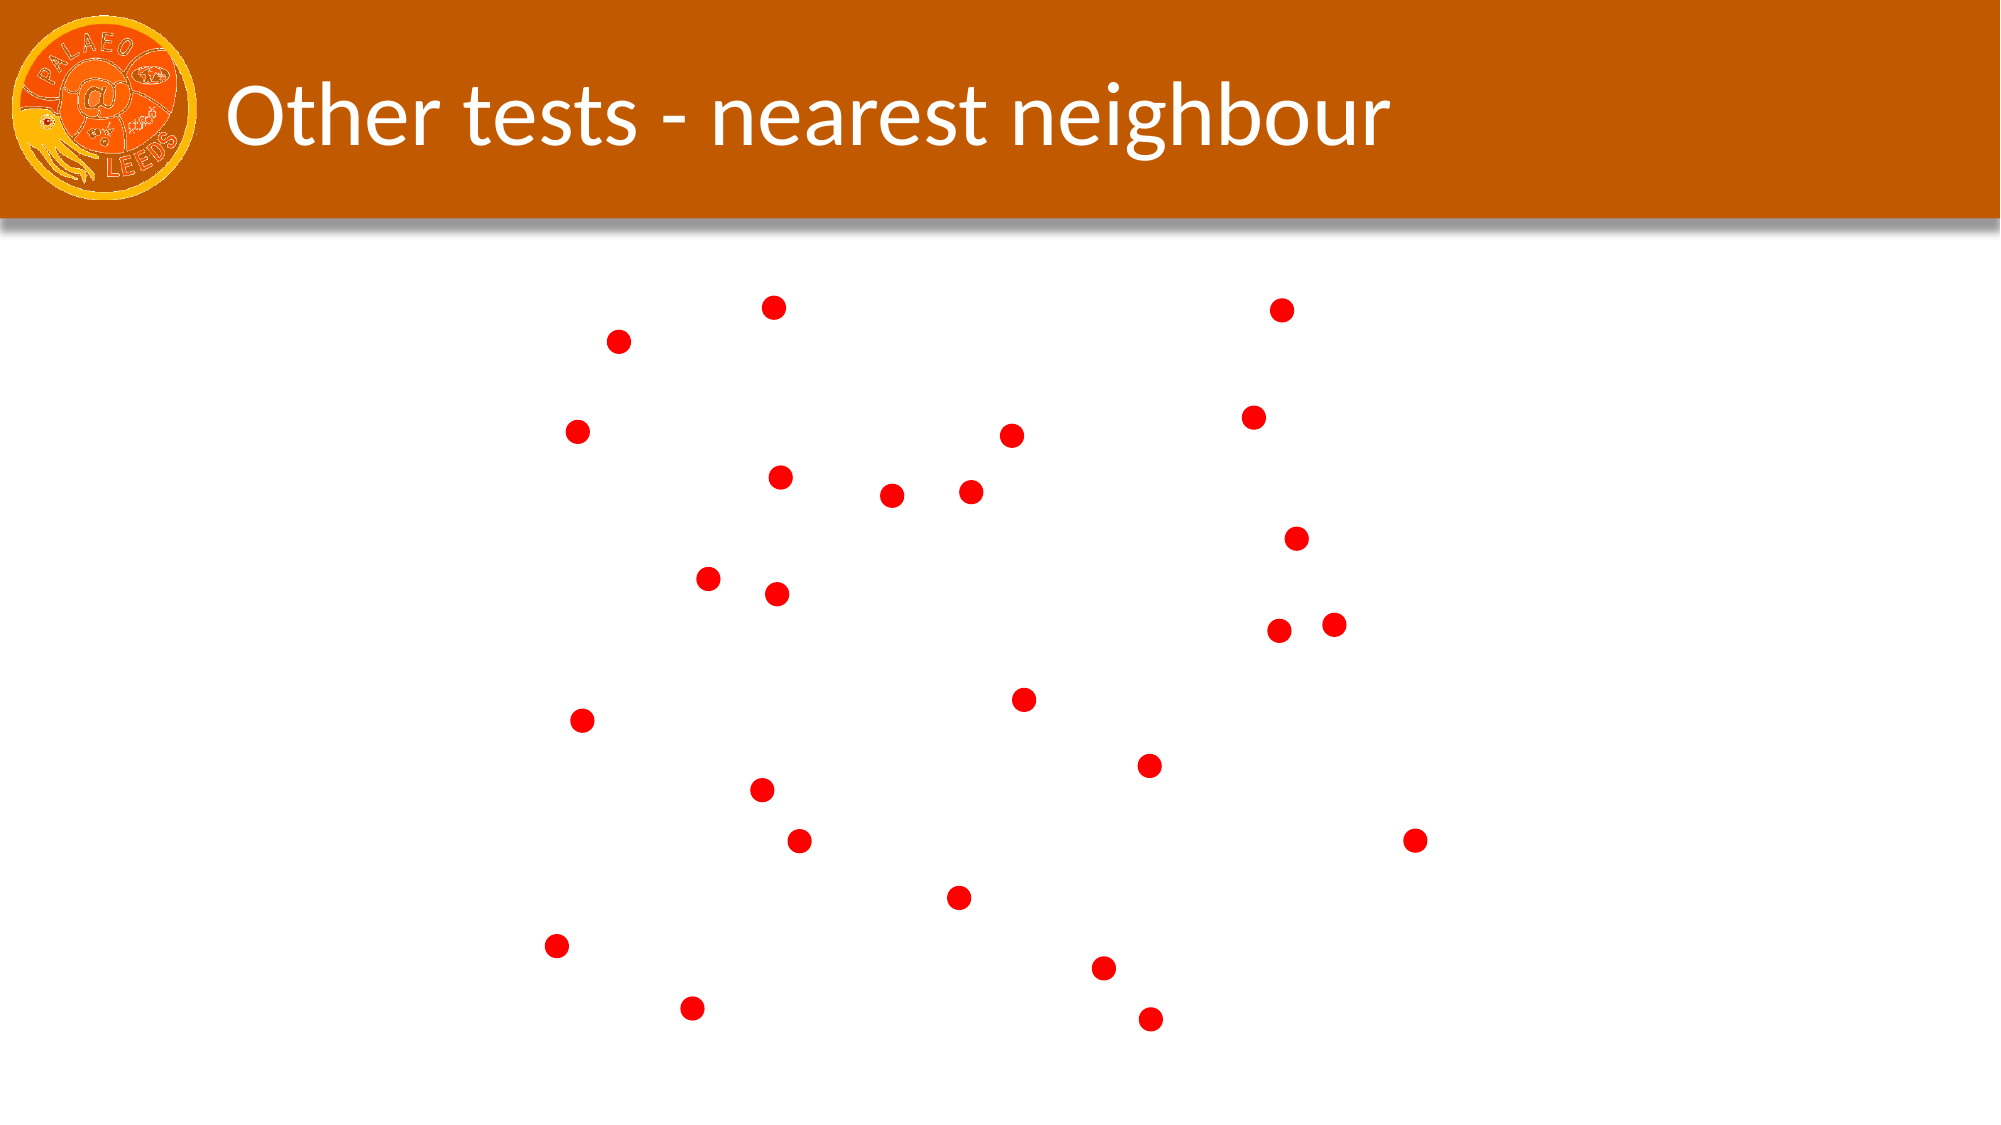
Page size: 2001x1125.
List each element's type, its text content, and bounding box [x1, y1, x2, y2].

text_box [1010, 686, 1038, 714]
text_box [1266, 617, 1293, 644]
text_box [760, 294, 788, 321]
text_box [946, 884, 973, 912]
text_box [605, 328, 633, 355]
text_box [879, 482, 906, 509]
text_box [679, 995, 706, 1022]
text_box [569, 707, 596, 734]
text_box [998, 422, 1026, 449]
text_box [767, 464, 794, 491]
text_box [786, 828, 813, 855]
text_box [1090, 955, 1118, 982]
text_box [564, 418, 591, 446]
text_box [1240, 404, 1268, 431]
text_box [764, 581, 791, 608]
text_box [1136, 752, 1163, 780]
text_box Other tests - nearest neighbour [210, 17, 2000, 201]
text_box [749, 777, 776, 804]
text_box [0, 0, 2000, 219]
text_box [1283, 525, 1310, 552]
picture [11, 15, 197, 200]
text_box [543, 932, 571, 960]
text_box [1268, 297, 1296, 324]
text_box [1137, 1006, 1165, 1033]
text_box [695, 565, 722, 593]
text_box [1321, 611, 1348, 638]
text_box [1402, 827, 1429, 854]
text_box [958, 479, 985, 506]
